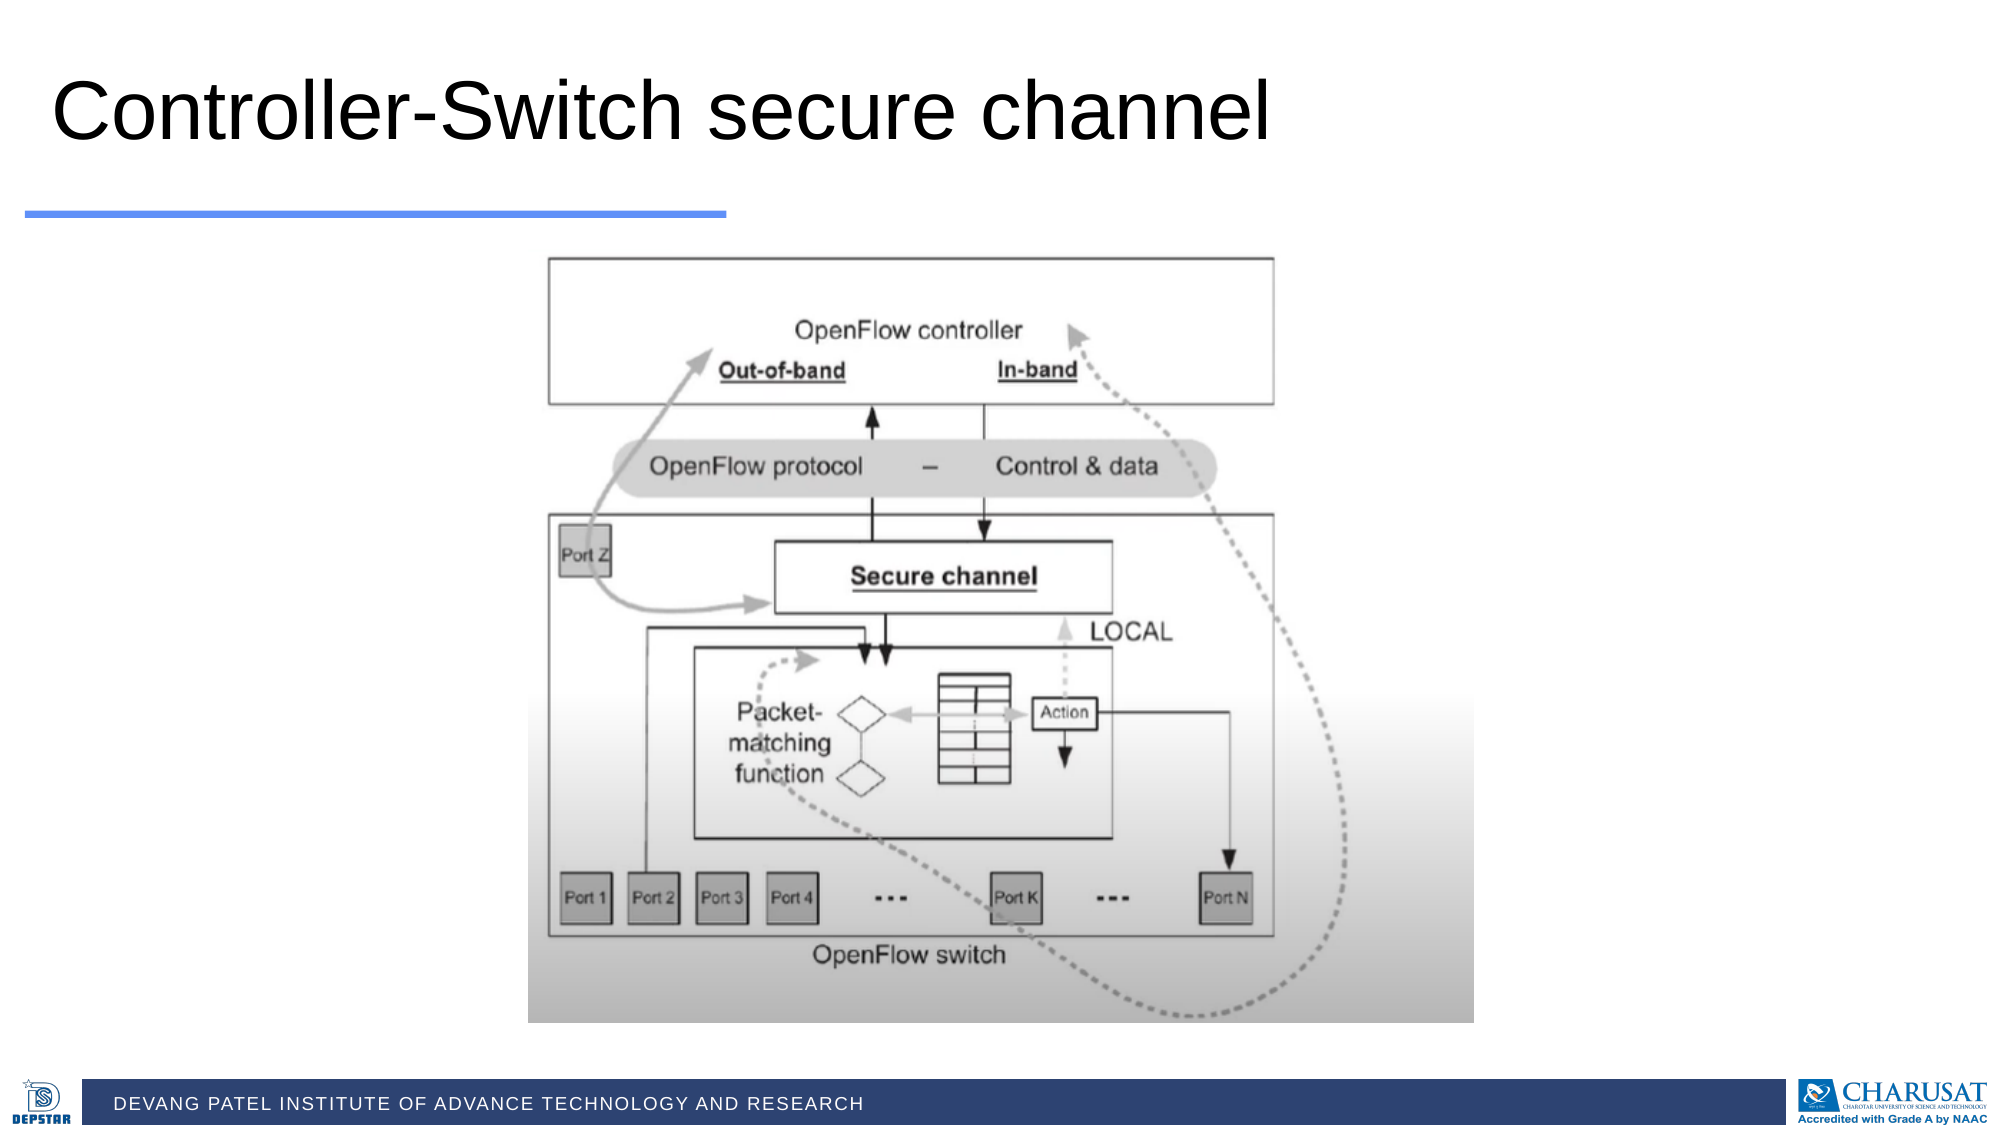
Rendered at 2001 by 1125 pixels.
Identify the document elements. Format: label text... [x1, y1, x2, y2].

list Controller-Switch secure channel [36, 60, 1966, 166]
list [527, 249, 1474, 1023]
picture [1798, 1079, 1987, 1125]
picture [12, 1079, 71, 1124]
